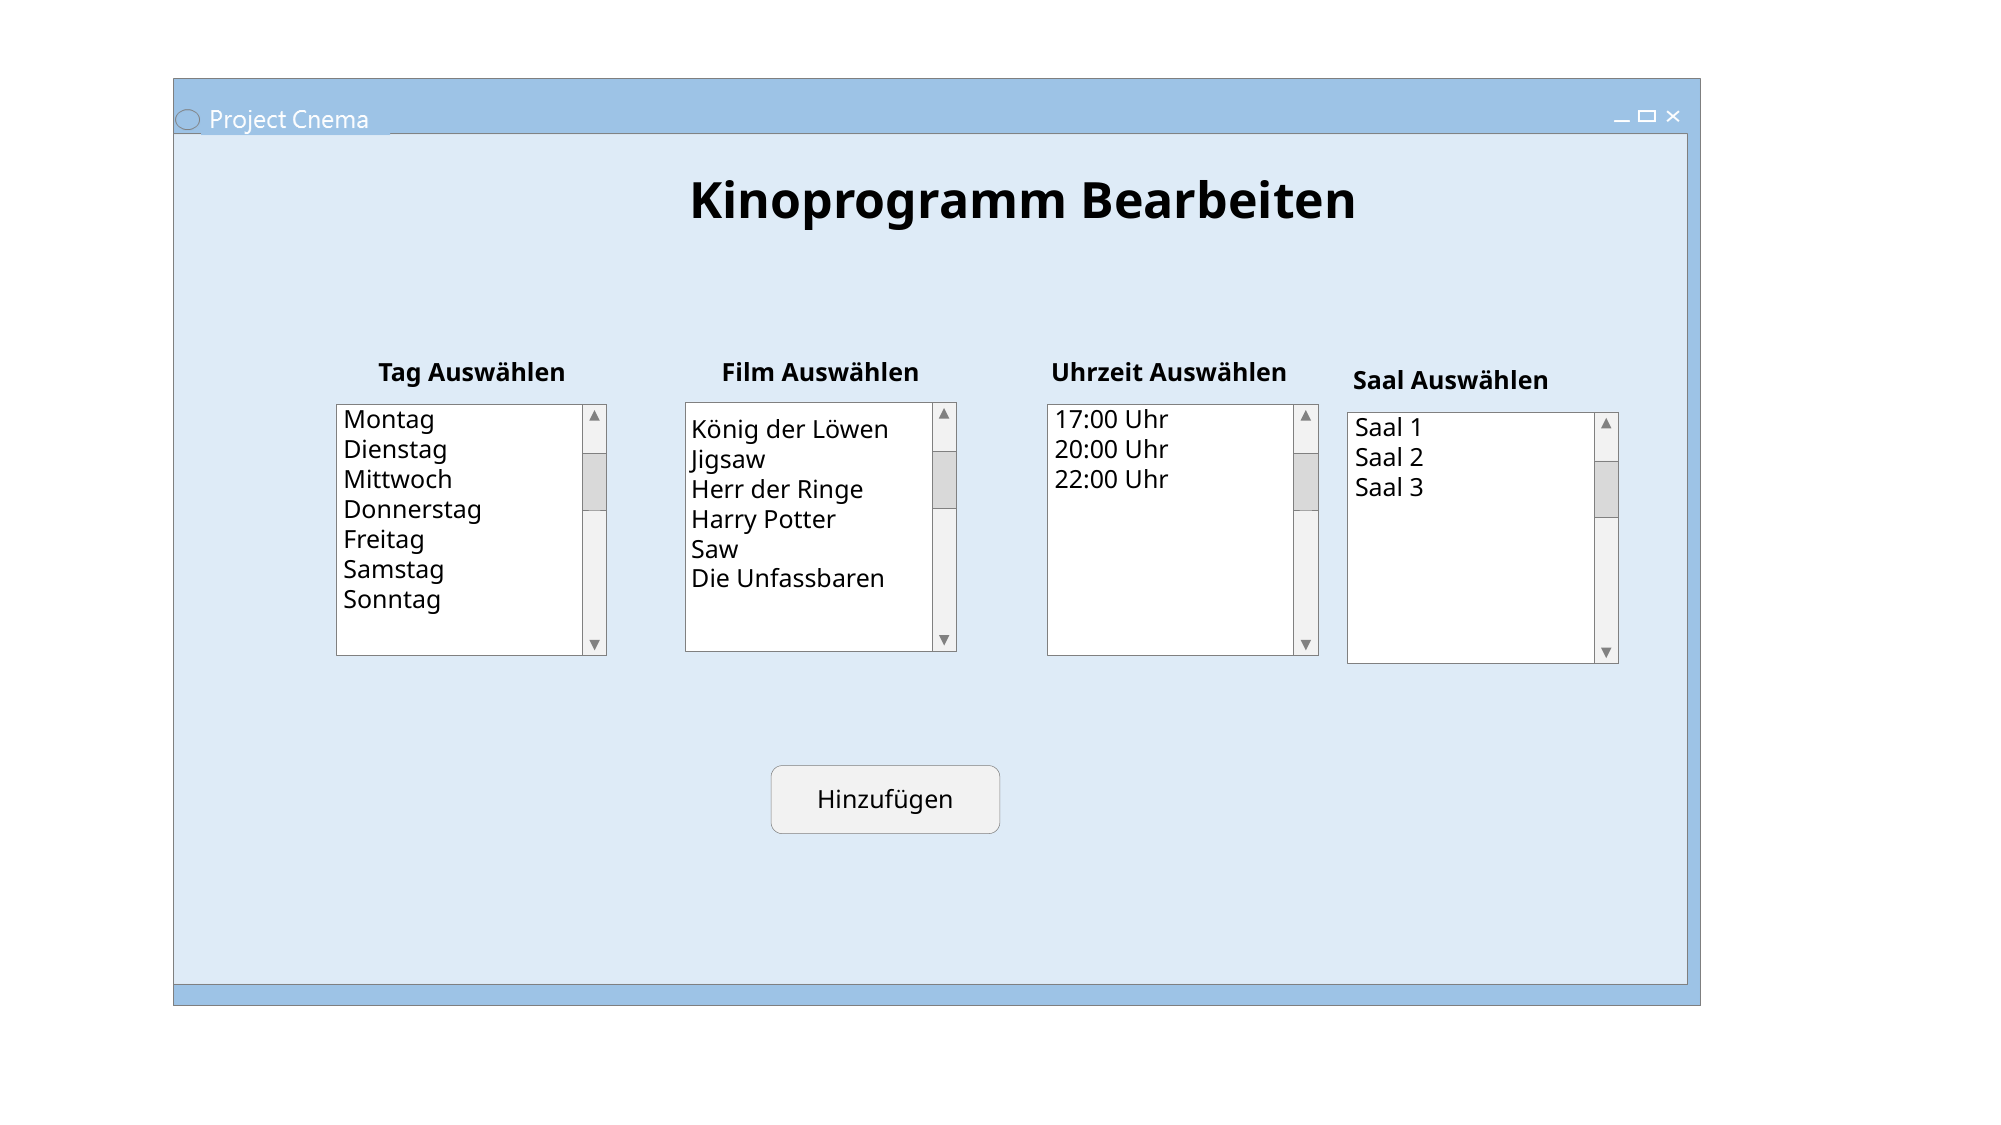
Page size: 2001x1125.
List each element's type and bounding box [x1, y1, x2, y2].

text_box [1347, 411, 1619, 664]
text_box [683, 402, 957, 663]
picture [173, 78, 1701, 1006]
text_box [1047, 404, 1318, 656]
text_box [335, 404, 607, 656]
